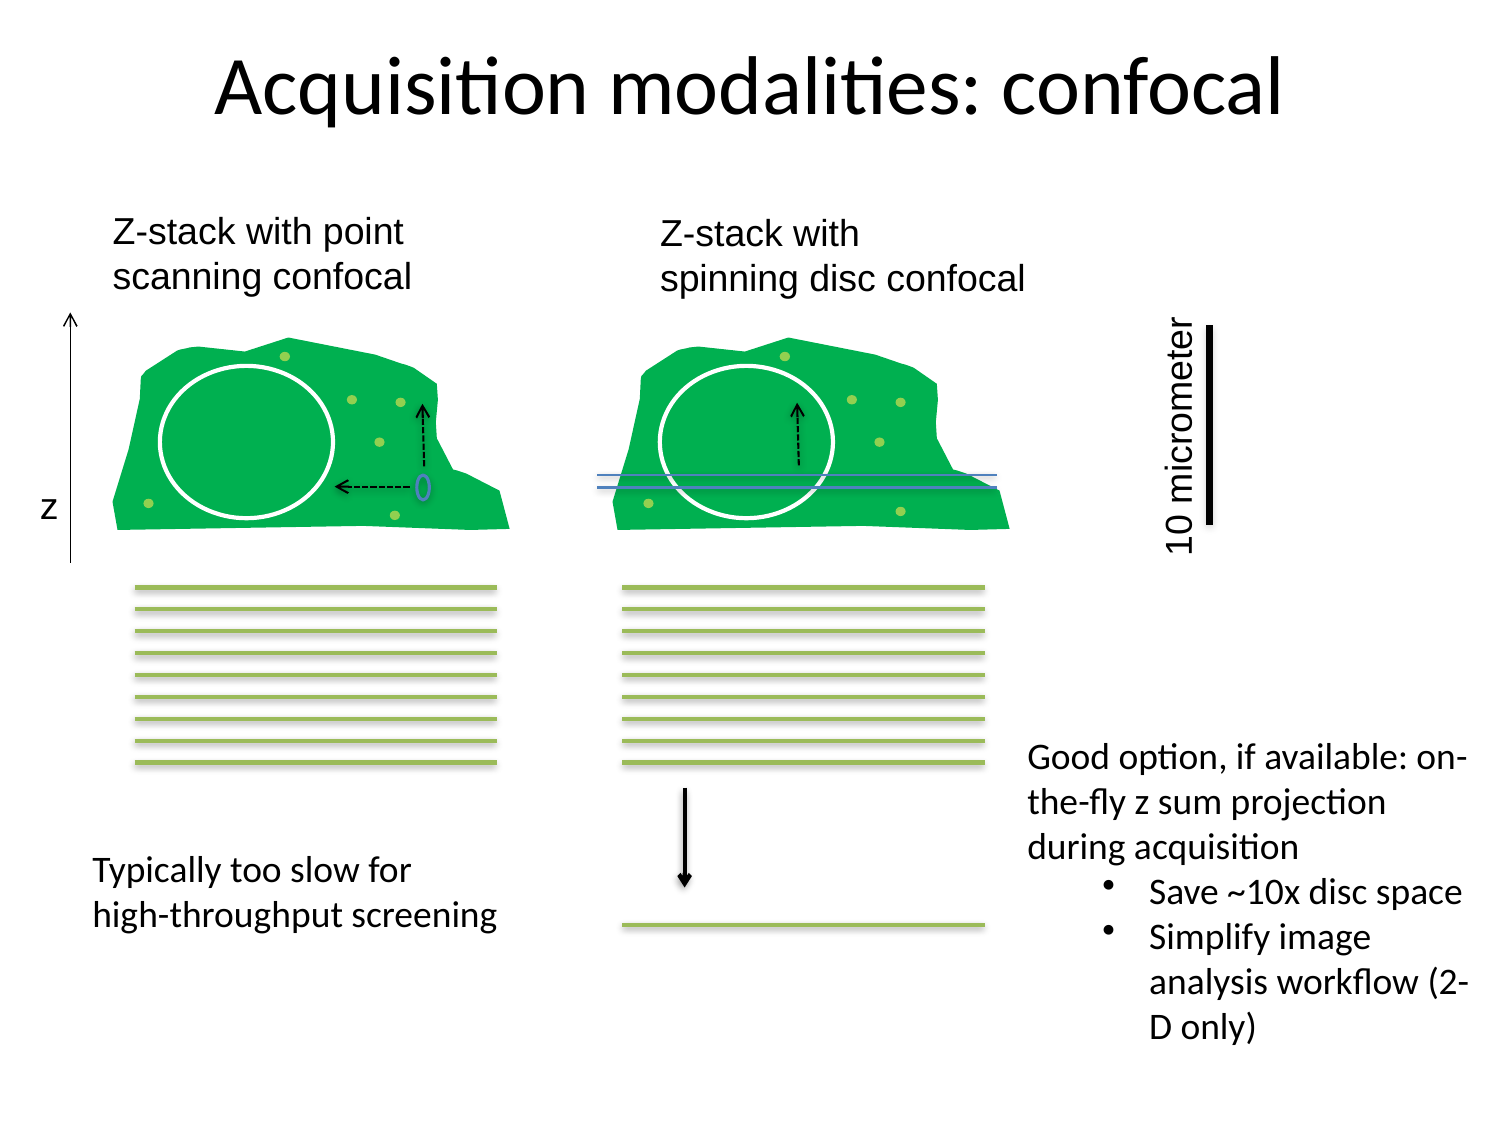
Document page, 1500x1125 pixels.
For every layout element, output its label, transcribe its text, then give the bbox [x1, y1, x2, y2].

text_box Z-stack with point scanning confocal [97, 199, 430, 305]
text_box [24, 312, 75, 563]
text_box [796, 402, 800, 466]
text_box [612, 337, 1010, 531]
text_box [112, 337, 510, 531]
text_box 10 micrometer [1147, 301, 1207, 571]
text_box Good option, if available: on-the-fly z sum projection during acquisition Save ~10x disc space Simplify image analysis workflow (2-D only) [1012, 724, 1500, 1055]
text_box Typically too slow for high-throughput screening [77, 837, 514, 943]
text_box Z-stack with spinning disc confocal [645, 201, 1041, 307]
title Acquisition modalities: confocal [75, 0, 1425, 175]
